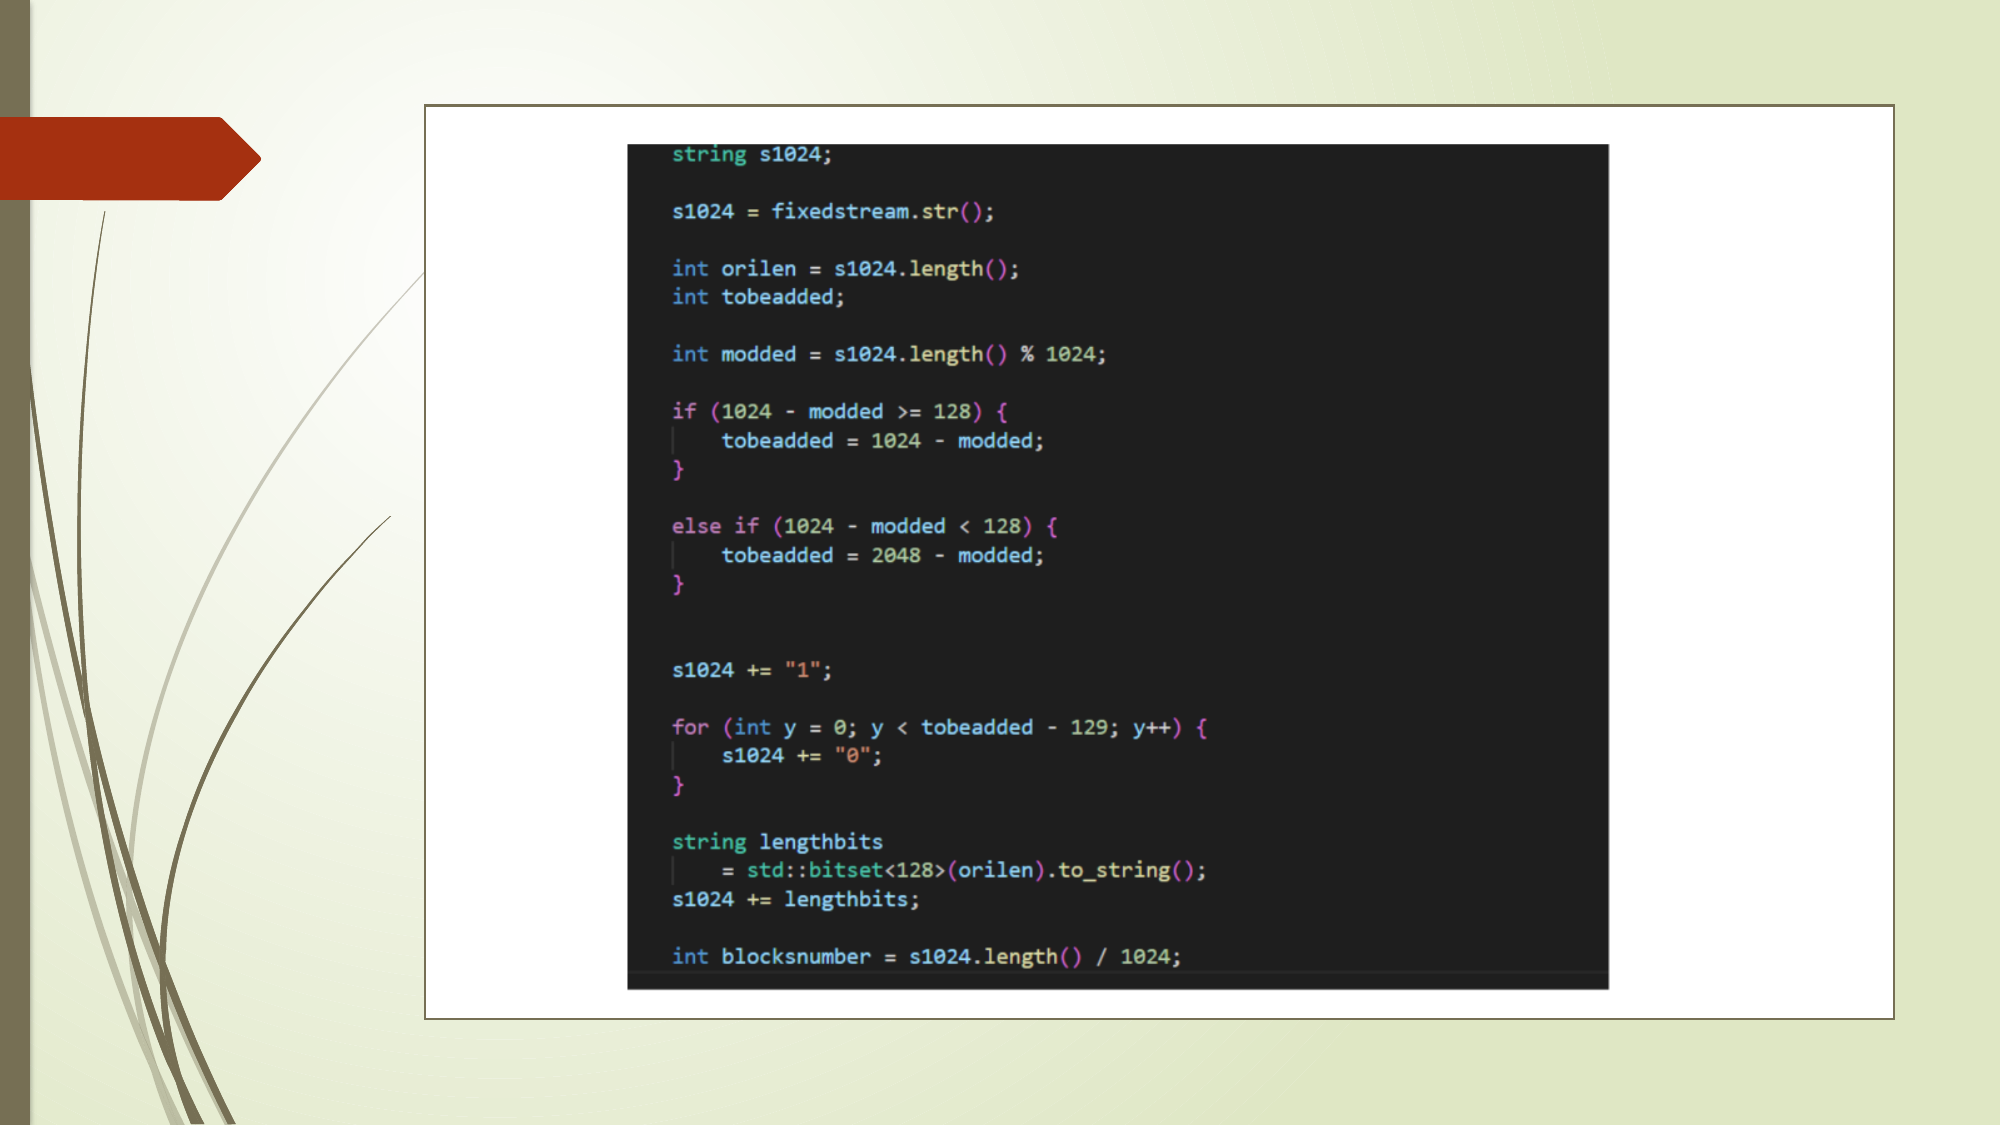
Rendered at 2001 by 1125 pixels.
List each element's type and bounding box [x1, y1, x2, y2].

text_box [472, 104, 1896, 1021]
text_box [395, 37, 468, 1125]
text_box [4, 0, 392, 1125]
picture [485, 113, 1716, 1005]
